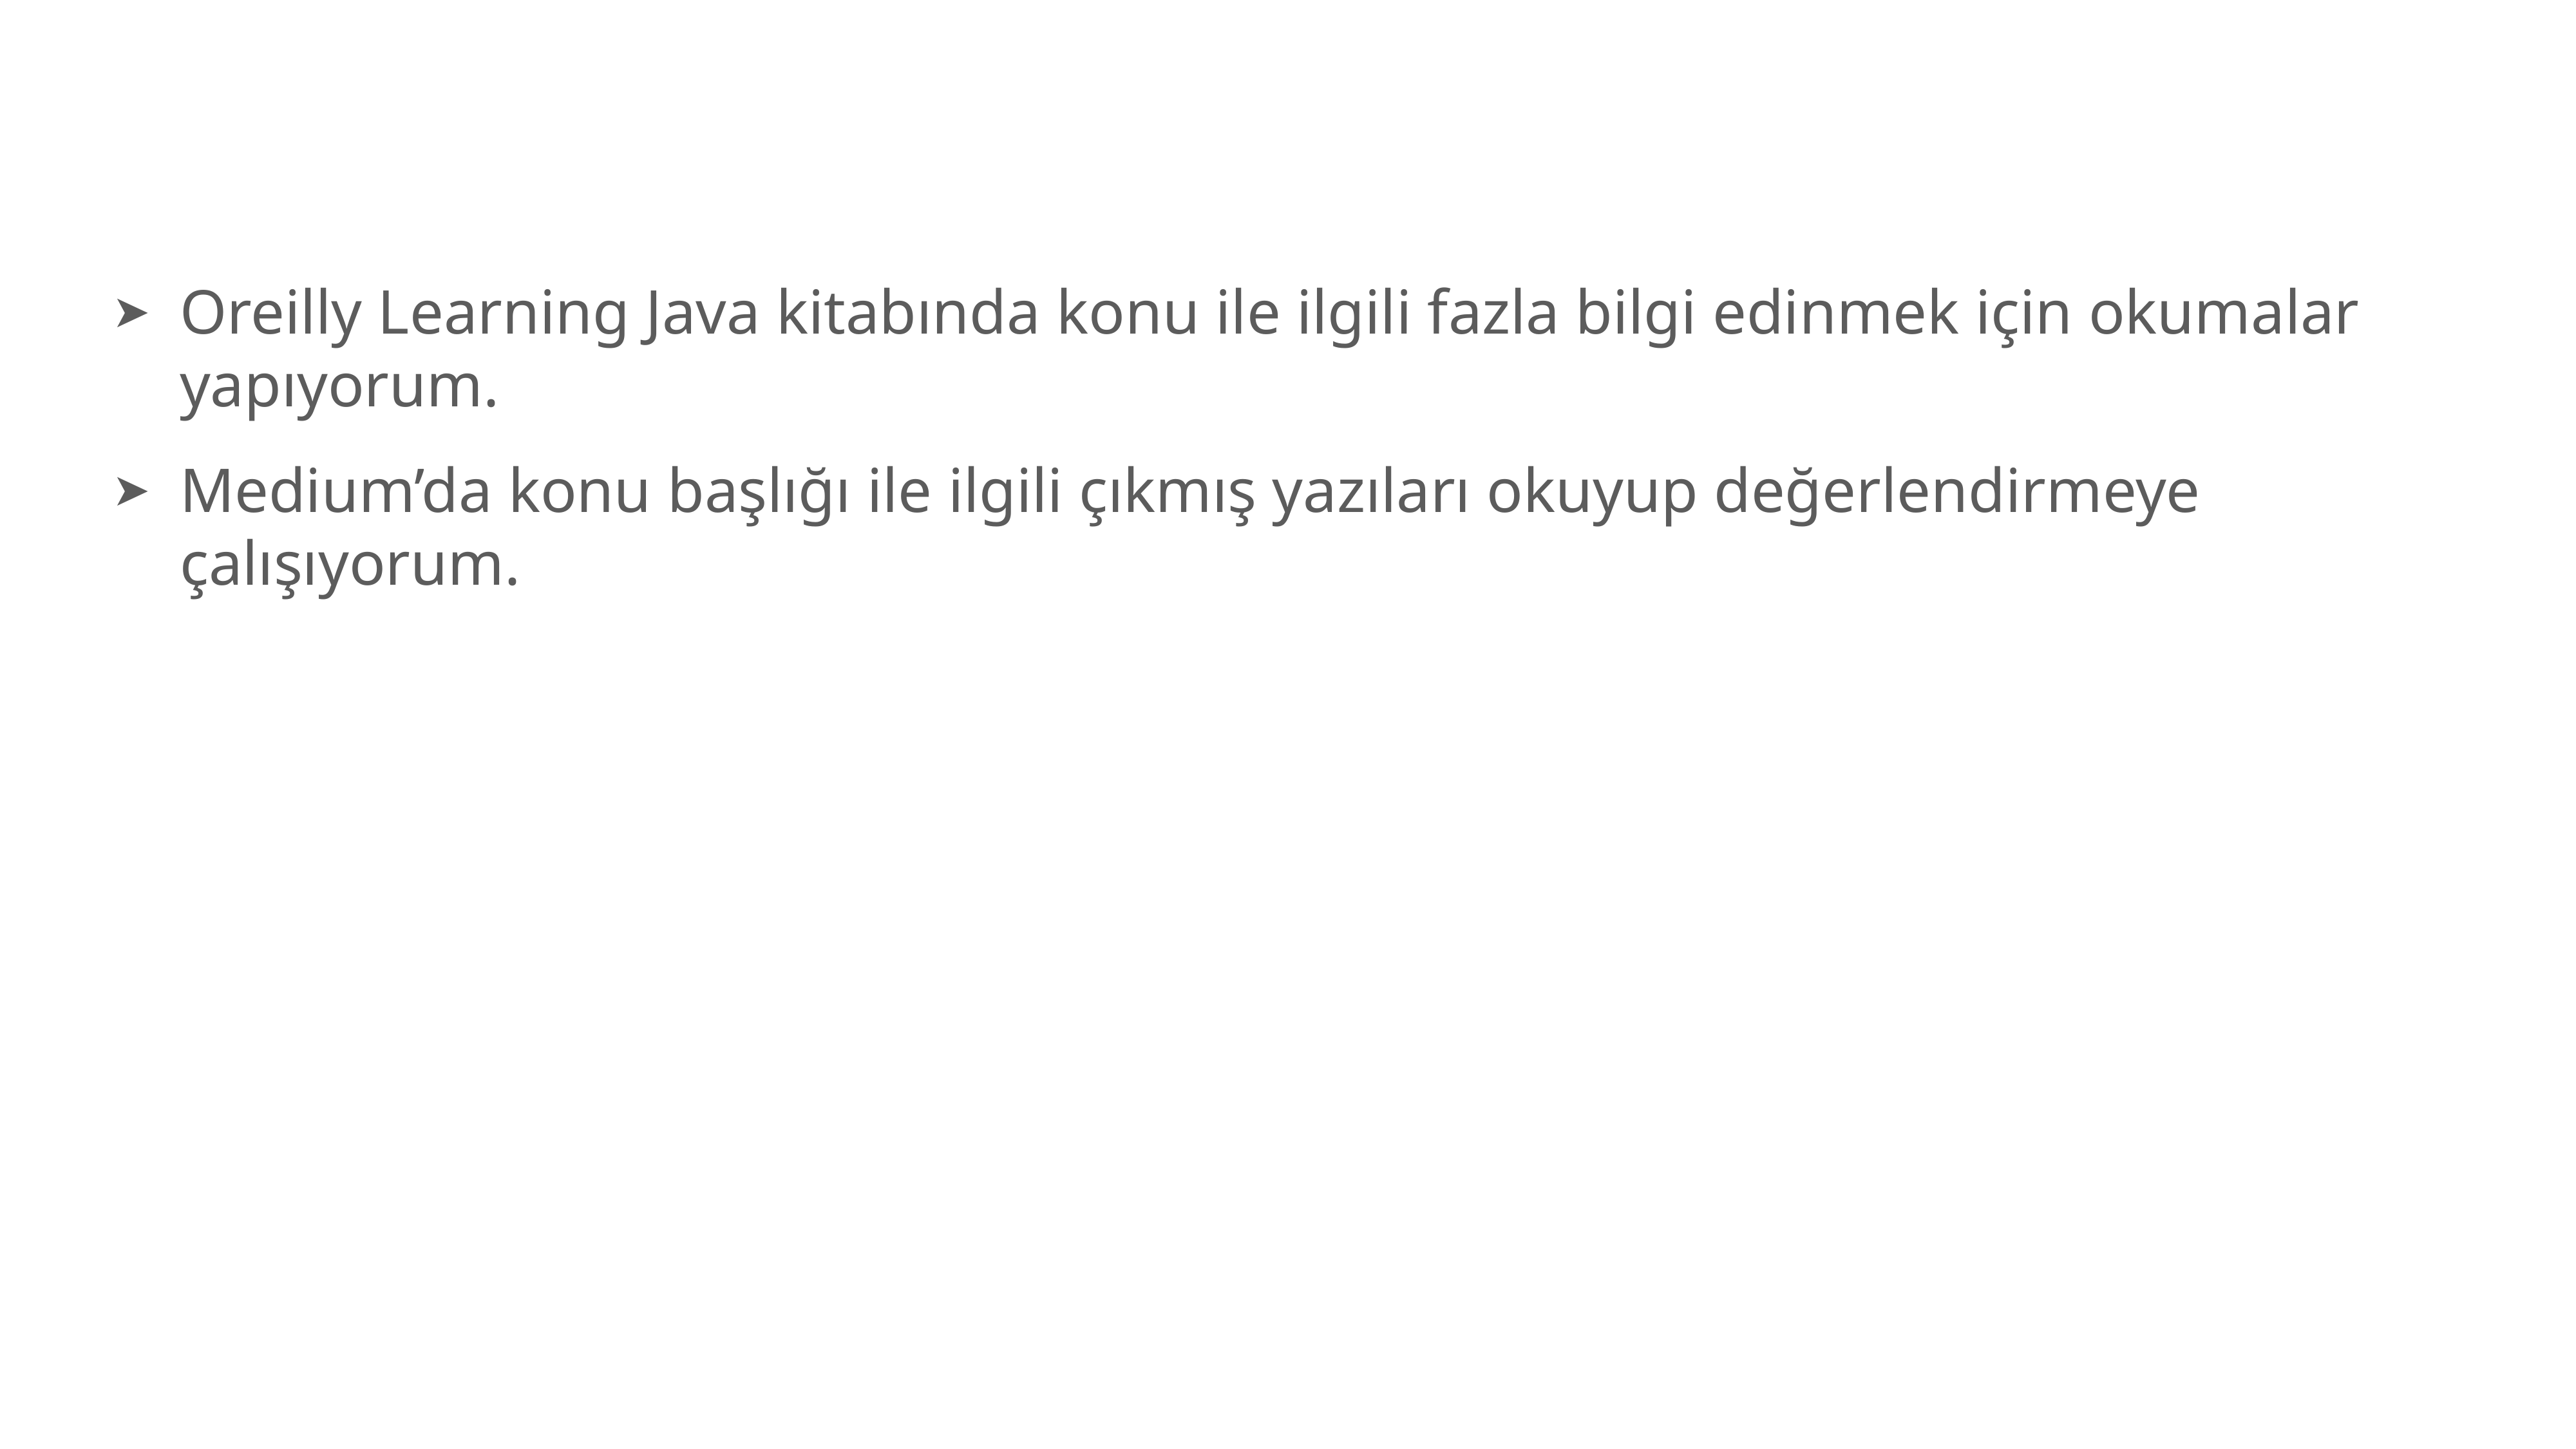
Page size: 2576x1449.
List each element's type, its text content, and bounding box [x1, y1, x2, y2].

list Oreilly Learning Java kitabında konu ile ilgili fazla bilgi edinmek için okumalar yapıyorum. Medium’da konu başlığı ile ilgili çıkmış yazıları okuyup değerlendirmeye çalışıyorum. [107, 268, 2469, 1342]
